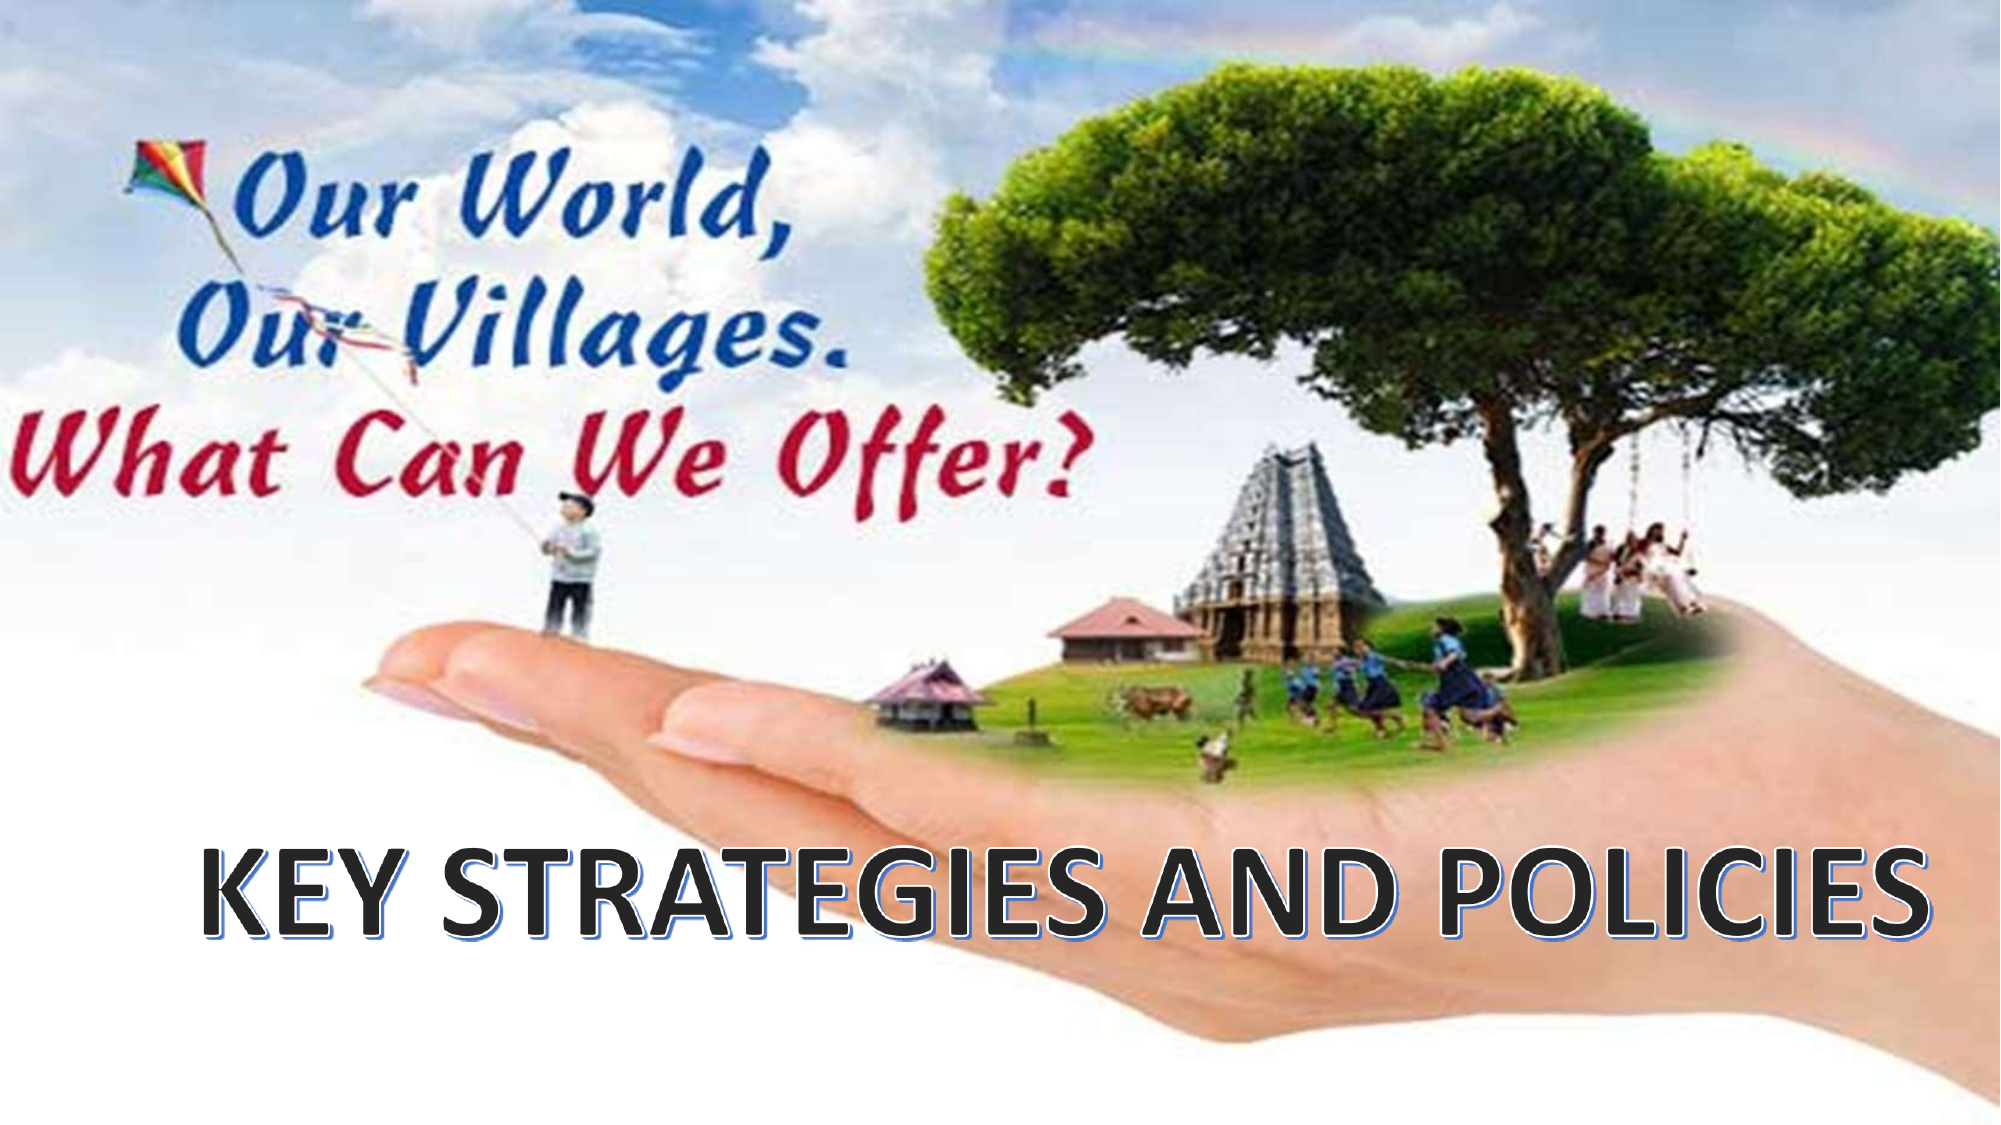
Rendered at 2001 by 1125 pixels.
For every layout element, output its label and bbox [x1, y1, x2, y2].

text_box [201, 845, 1930, 938]
text_box [205, 848, 1934, 942]
text_box [0, 0, 2000, 1125]
